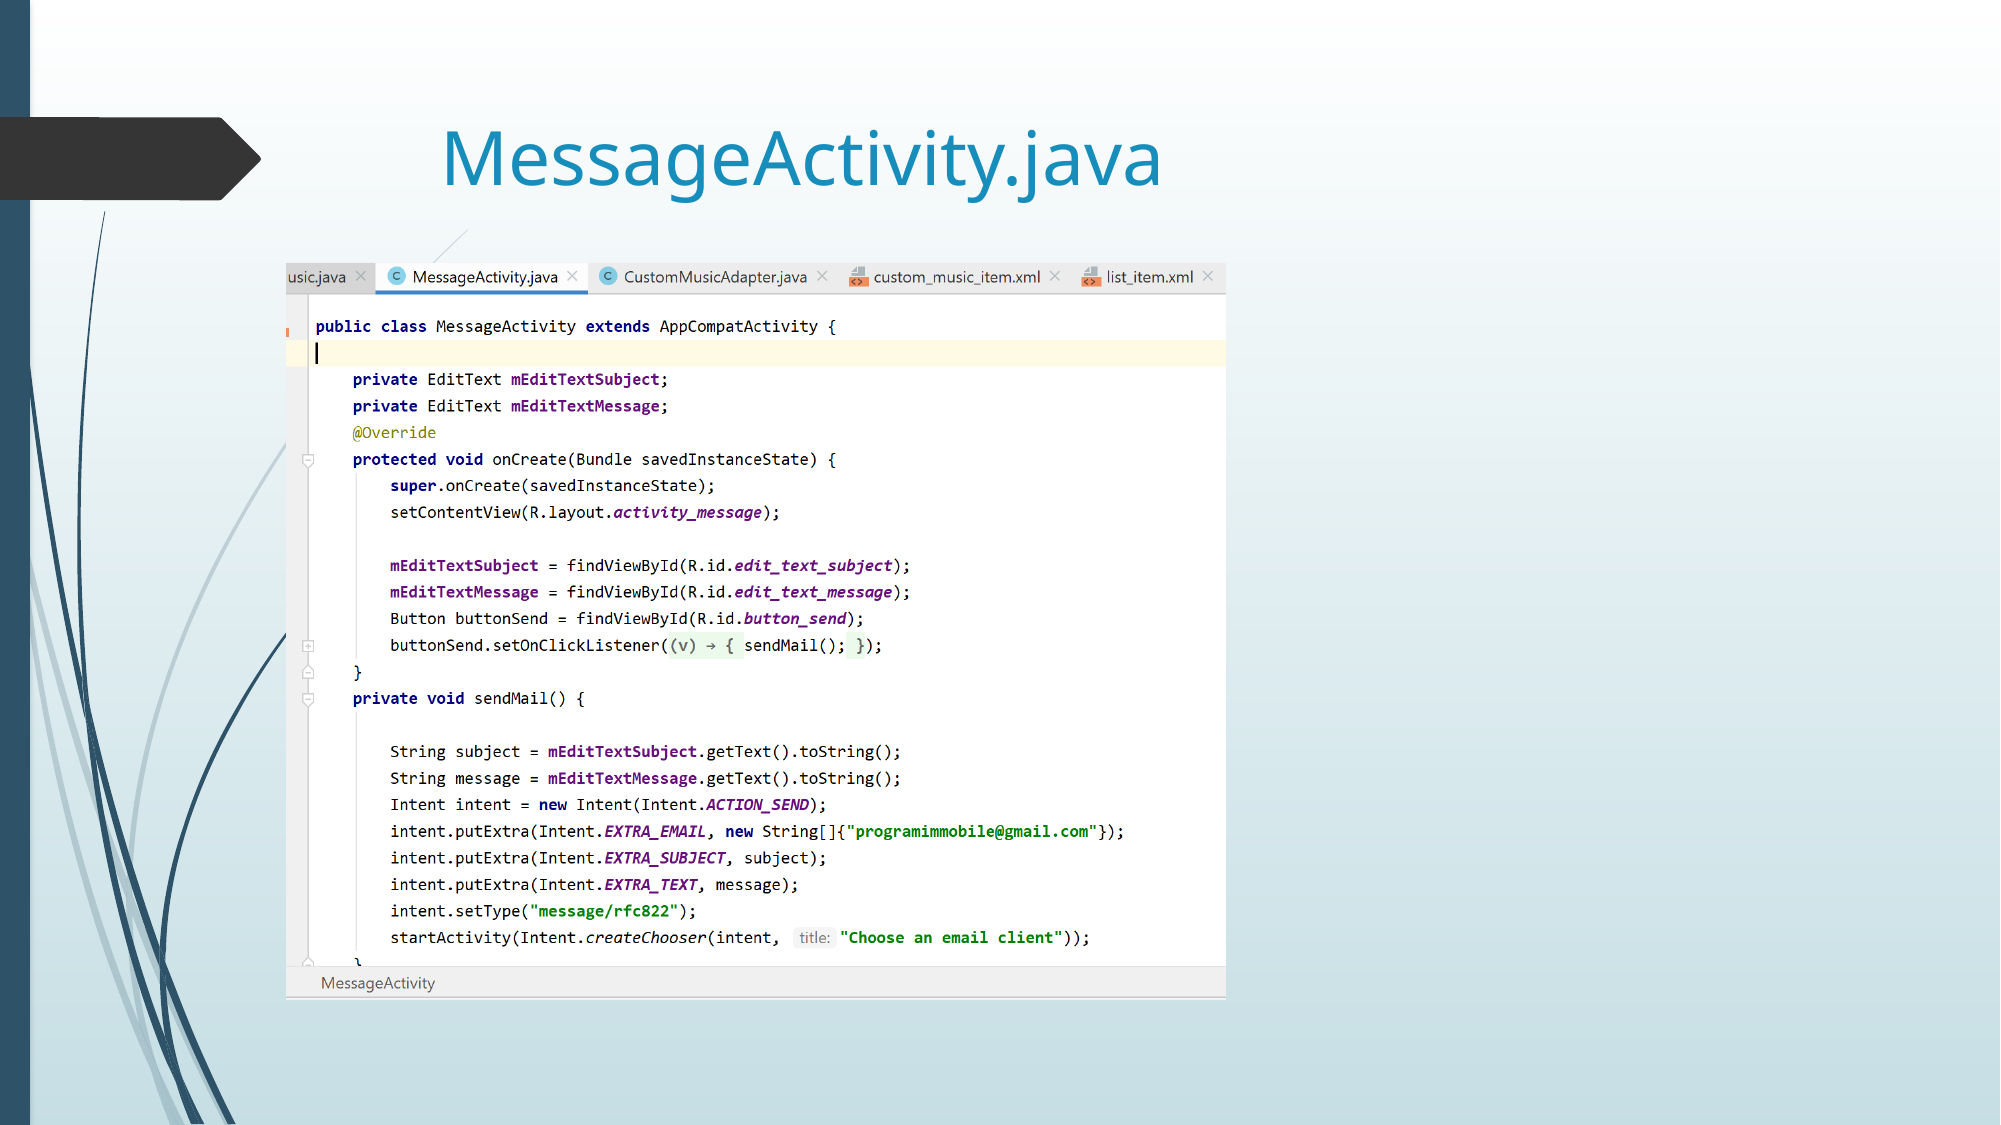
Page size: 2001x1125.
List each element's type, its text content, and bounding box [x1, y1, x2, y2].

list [286, 262, 1226, 1000]
title MessageActivity.java [425, 102, 1888, 313]
